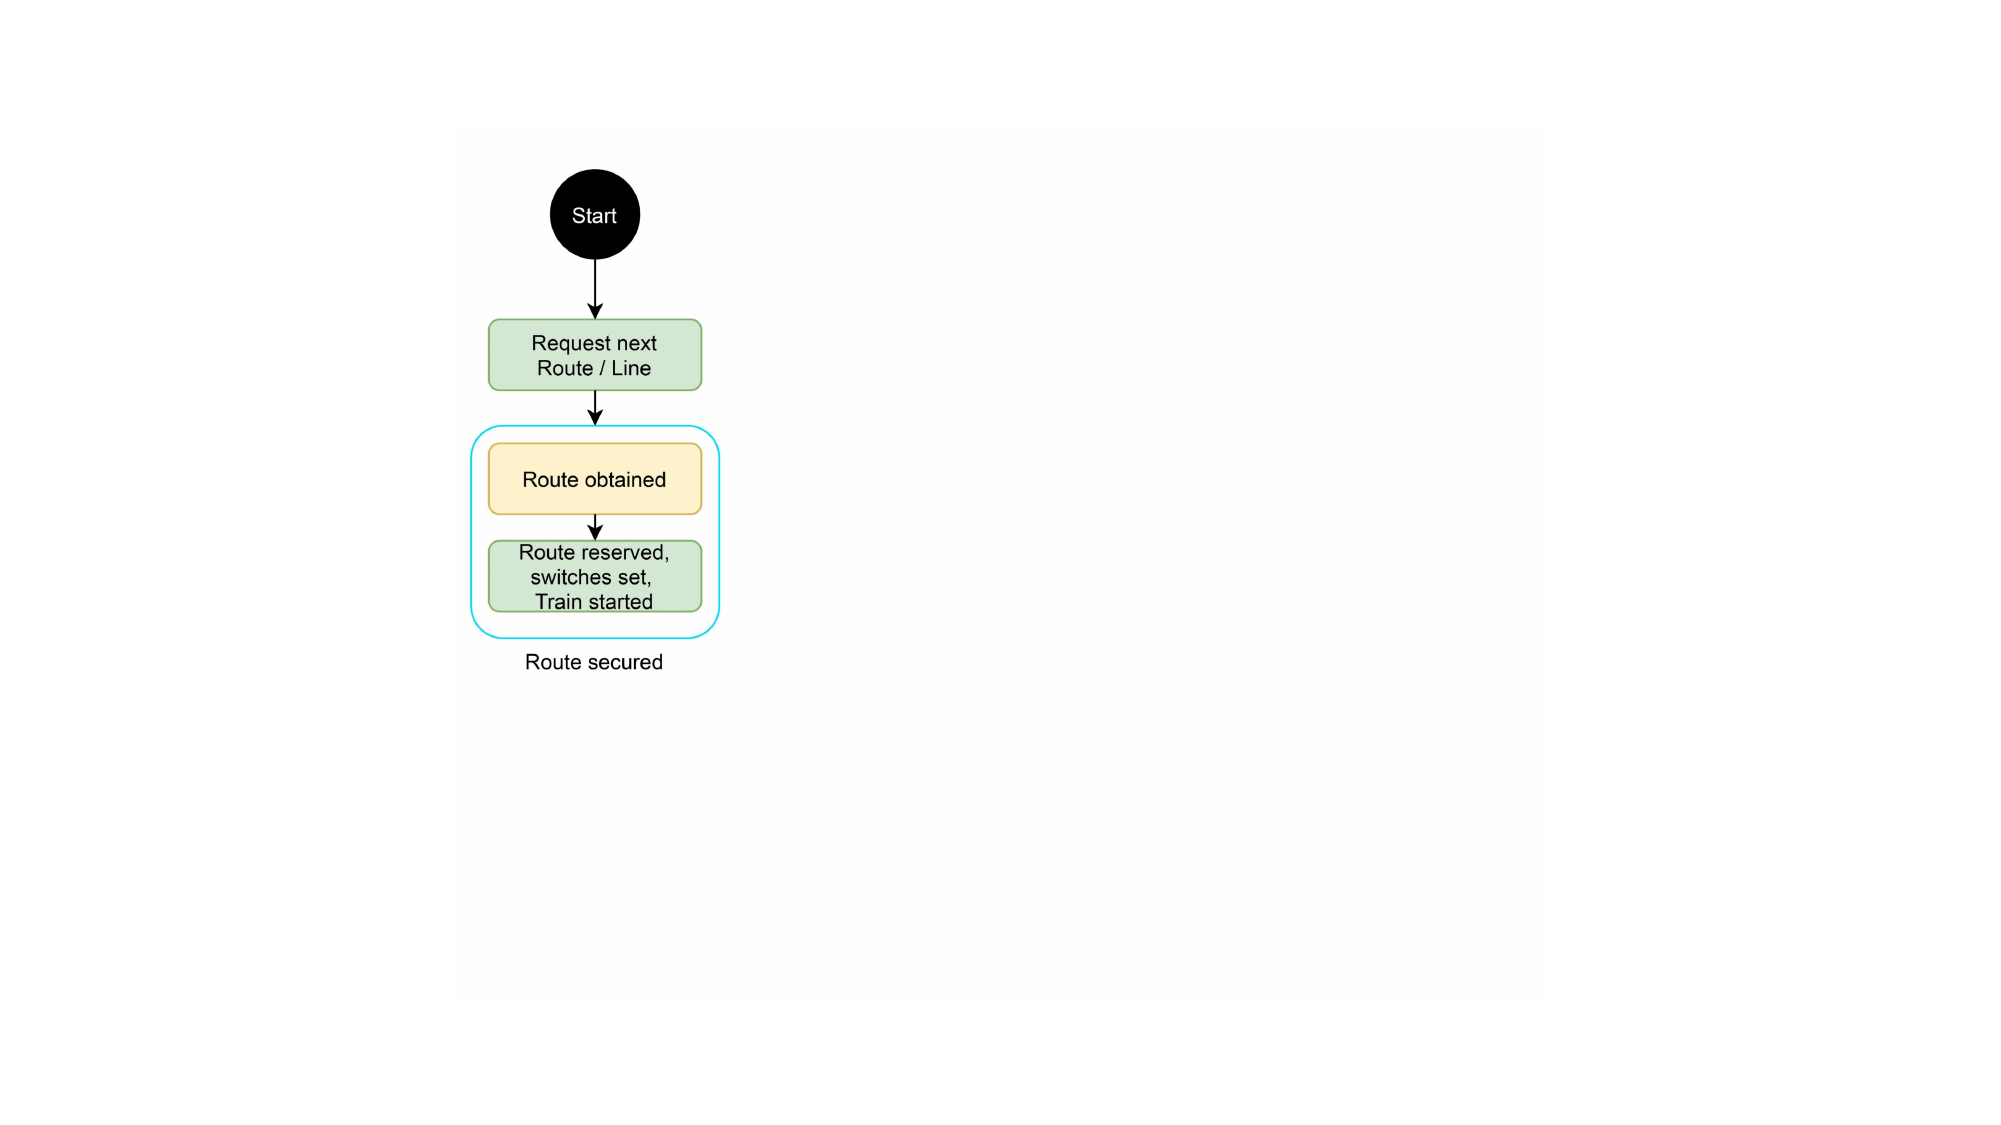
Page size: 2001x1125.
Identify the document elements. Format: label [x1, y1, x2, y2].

picture [453, 126, 1547, 999]
